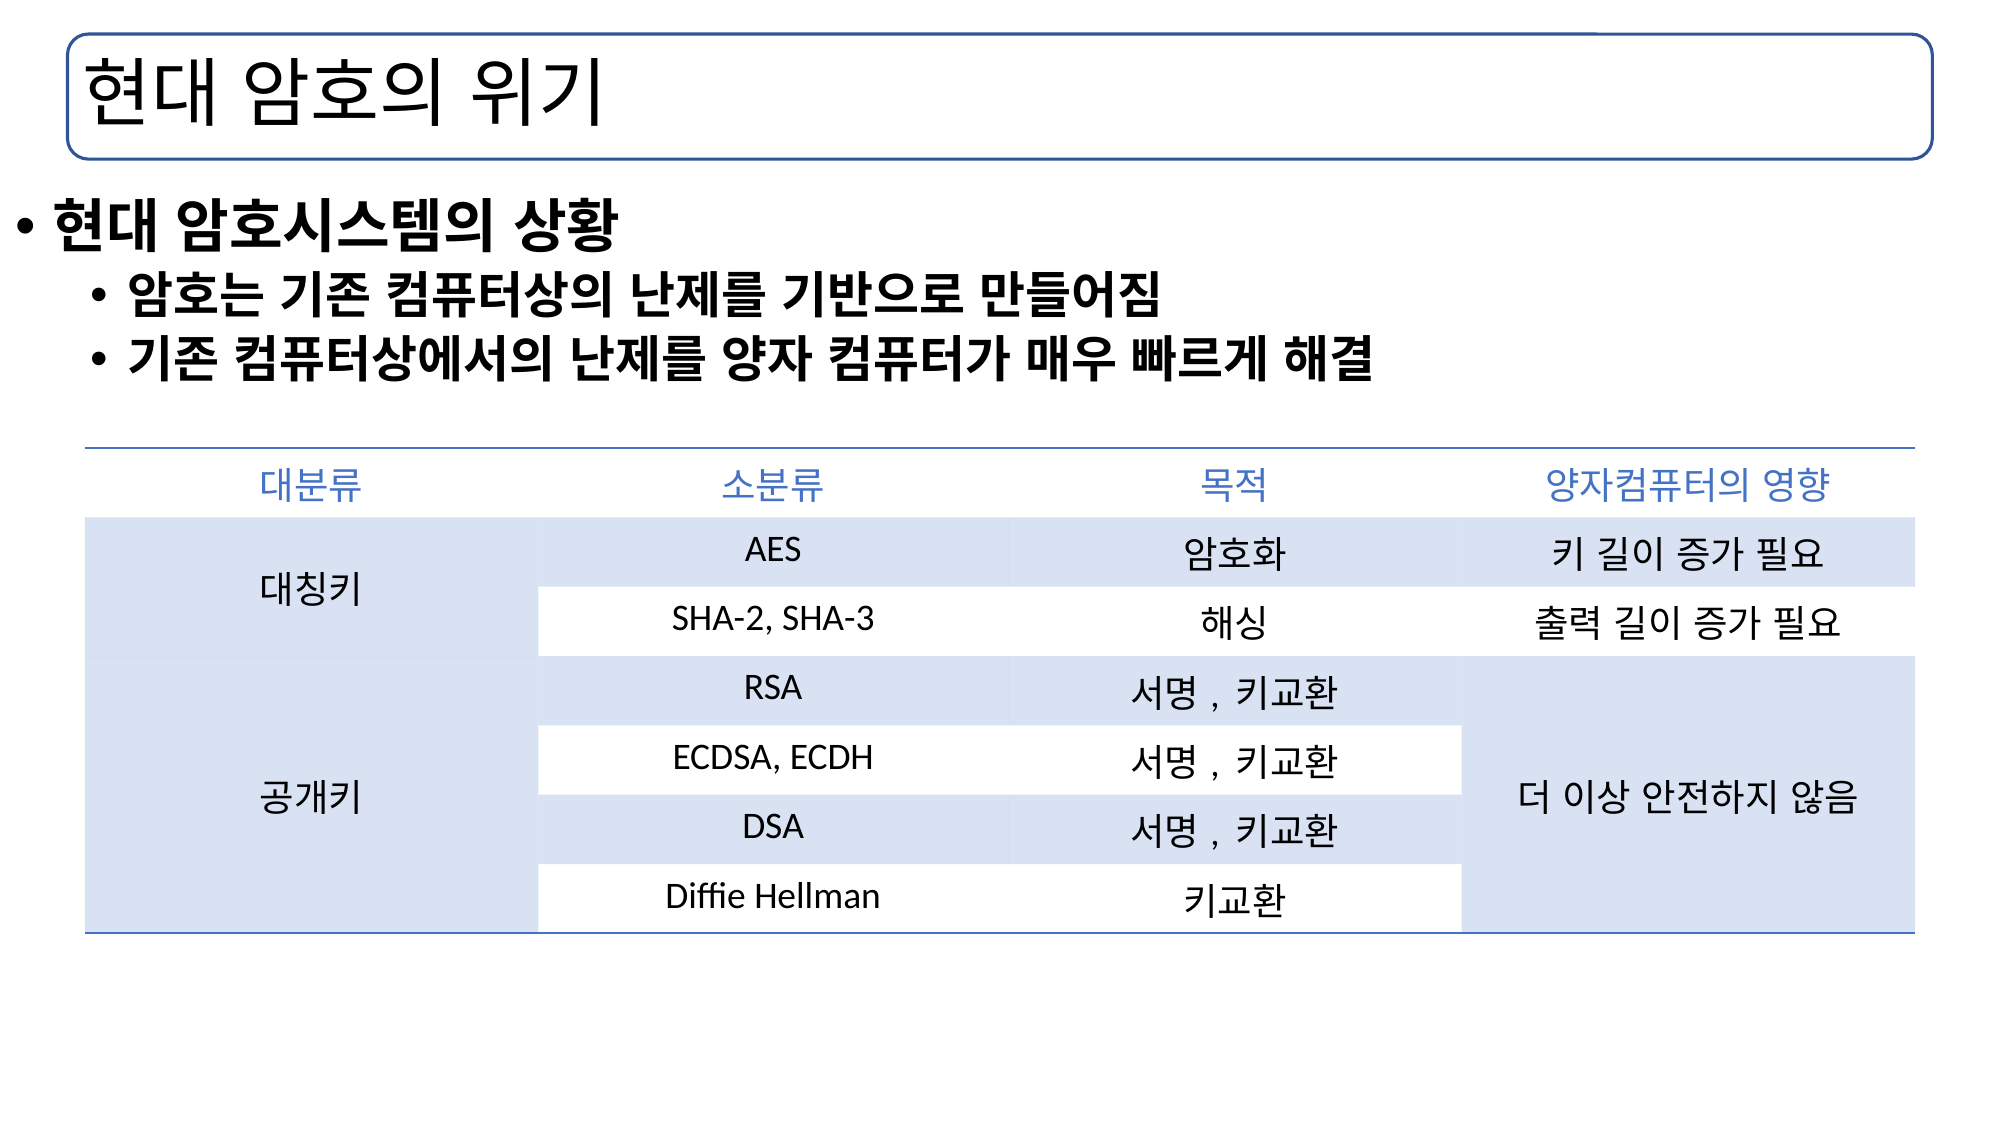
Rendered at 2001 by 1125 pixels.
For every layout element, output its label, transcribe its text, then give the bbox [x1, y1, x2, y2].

title 현대 암호의 위기 [67, 34, 1933, 160]
table_cell Diffie Hellman [538, 864, 1008, 932]
table_cell 키 길이 증가 필요 [1462, 517, 1915, 587]
table_header 목적 [1008, 449, 1462, 517]
table_cell RSA [538, 656, 1008, 725]
table_cell 더 이상 안전하지 않음 [1462, 656, 1915, 932]
table_cell 대칭키 [85, 517, 538, 656]
table_cell DSA [538, 795, 1008, 864]
table_cell 공개키 [85, 656, 538, 932]
table_header 소분류 [538, 449, 1008, 517]
table_cell 키교환 [1008, 864, 1462, 932]
table_cell AES [538, 517, 1008, 587]
table_cell 서명, 키교환 [1008, 725, 1462, 795]
list 현대 암호시스템의 상황 암호는 기존 컴퓨터상의 난제를 기반으로 만들어짐 기존 컴퓨터상에서의 난제를 양자 컴퓨터가 매우 빠르게 해결 [0, 189, 2000, 961]
table_cell 서명, 키교환 [1008, 656, 1462, 725]
table_header 대분류 [85, 449, 538, 517]
table_cell 암호화 [1008, 517, 1462, 587]
table_cell 출력 길이 증가 필요 [1462, 587, 1915, 656]
table_cell 해싱 [1008, 587, 1462, 656]
table_cell 서명, 키교환 [1008, 795, 1462, 864]
table_cell ECDSA, ECDH [538, 725, 1008, 795]
table_header 양자컴퓨터의 영향 [1462, 449, 1915, 517]
table_cell SHA-2, SHA-3 [538, 587, 1008, 656]
